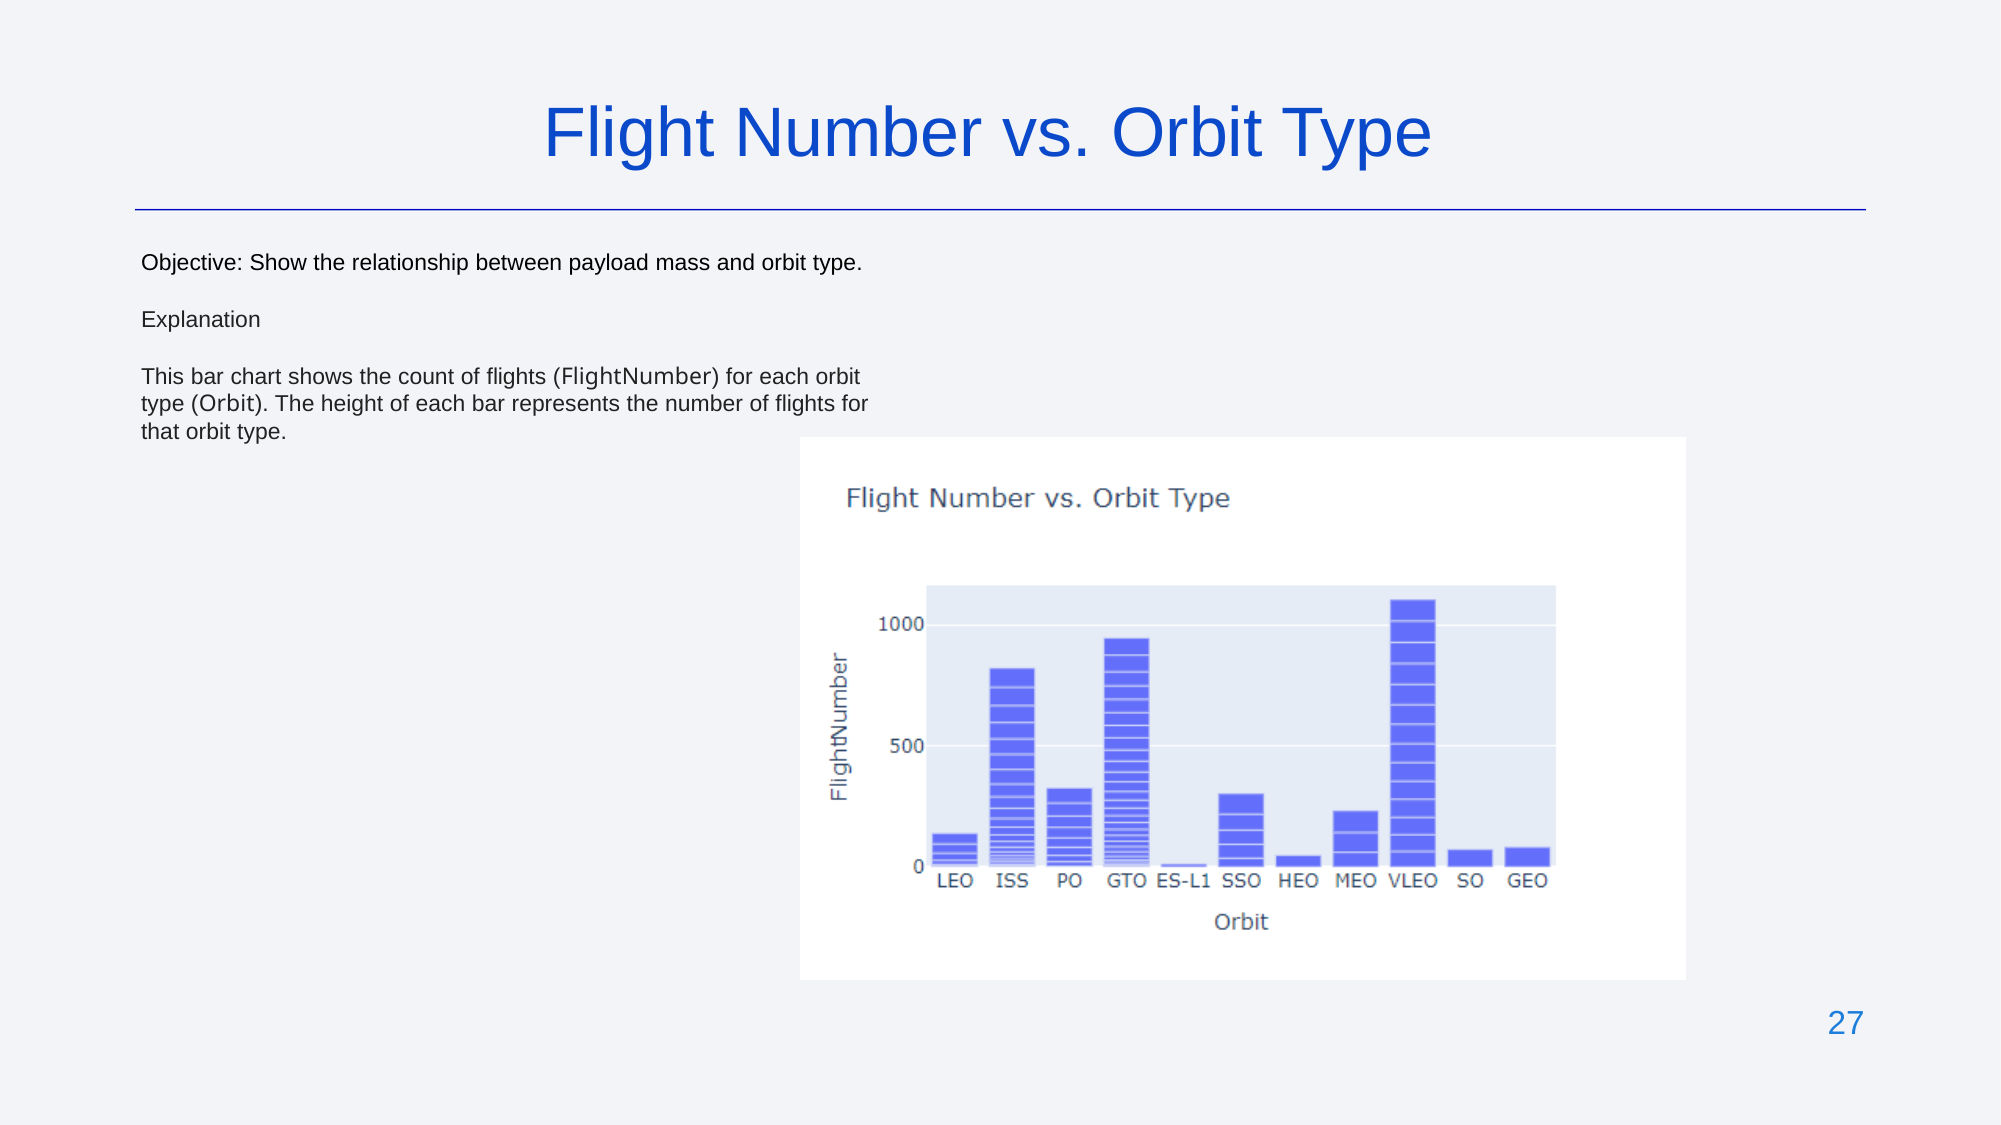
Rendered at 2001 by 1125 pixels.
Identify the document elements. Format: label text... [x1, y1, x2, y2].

list Objective: Show the relationship between payload mass and orbit type. Explanation This bar chart shows the count of flights (FlightNumber) for each orbit type (Orbit). The height of each bar represents the number of flights for that orbit type. [126, 240, 907, 475]
text_box Flight Number vs. Orbit Type [126, 88, 1852, 179]
picture [0, 0, 2001, 1125]
slide_number ‹#› [1429, 988, 1880, 1055]
